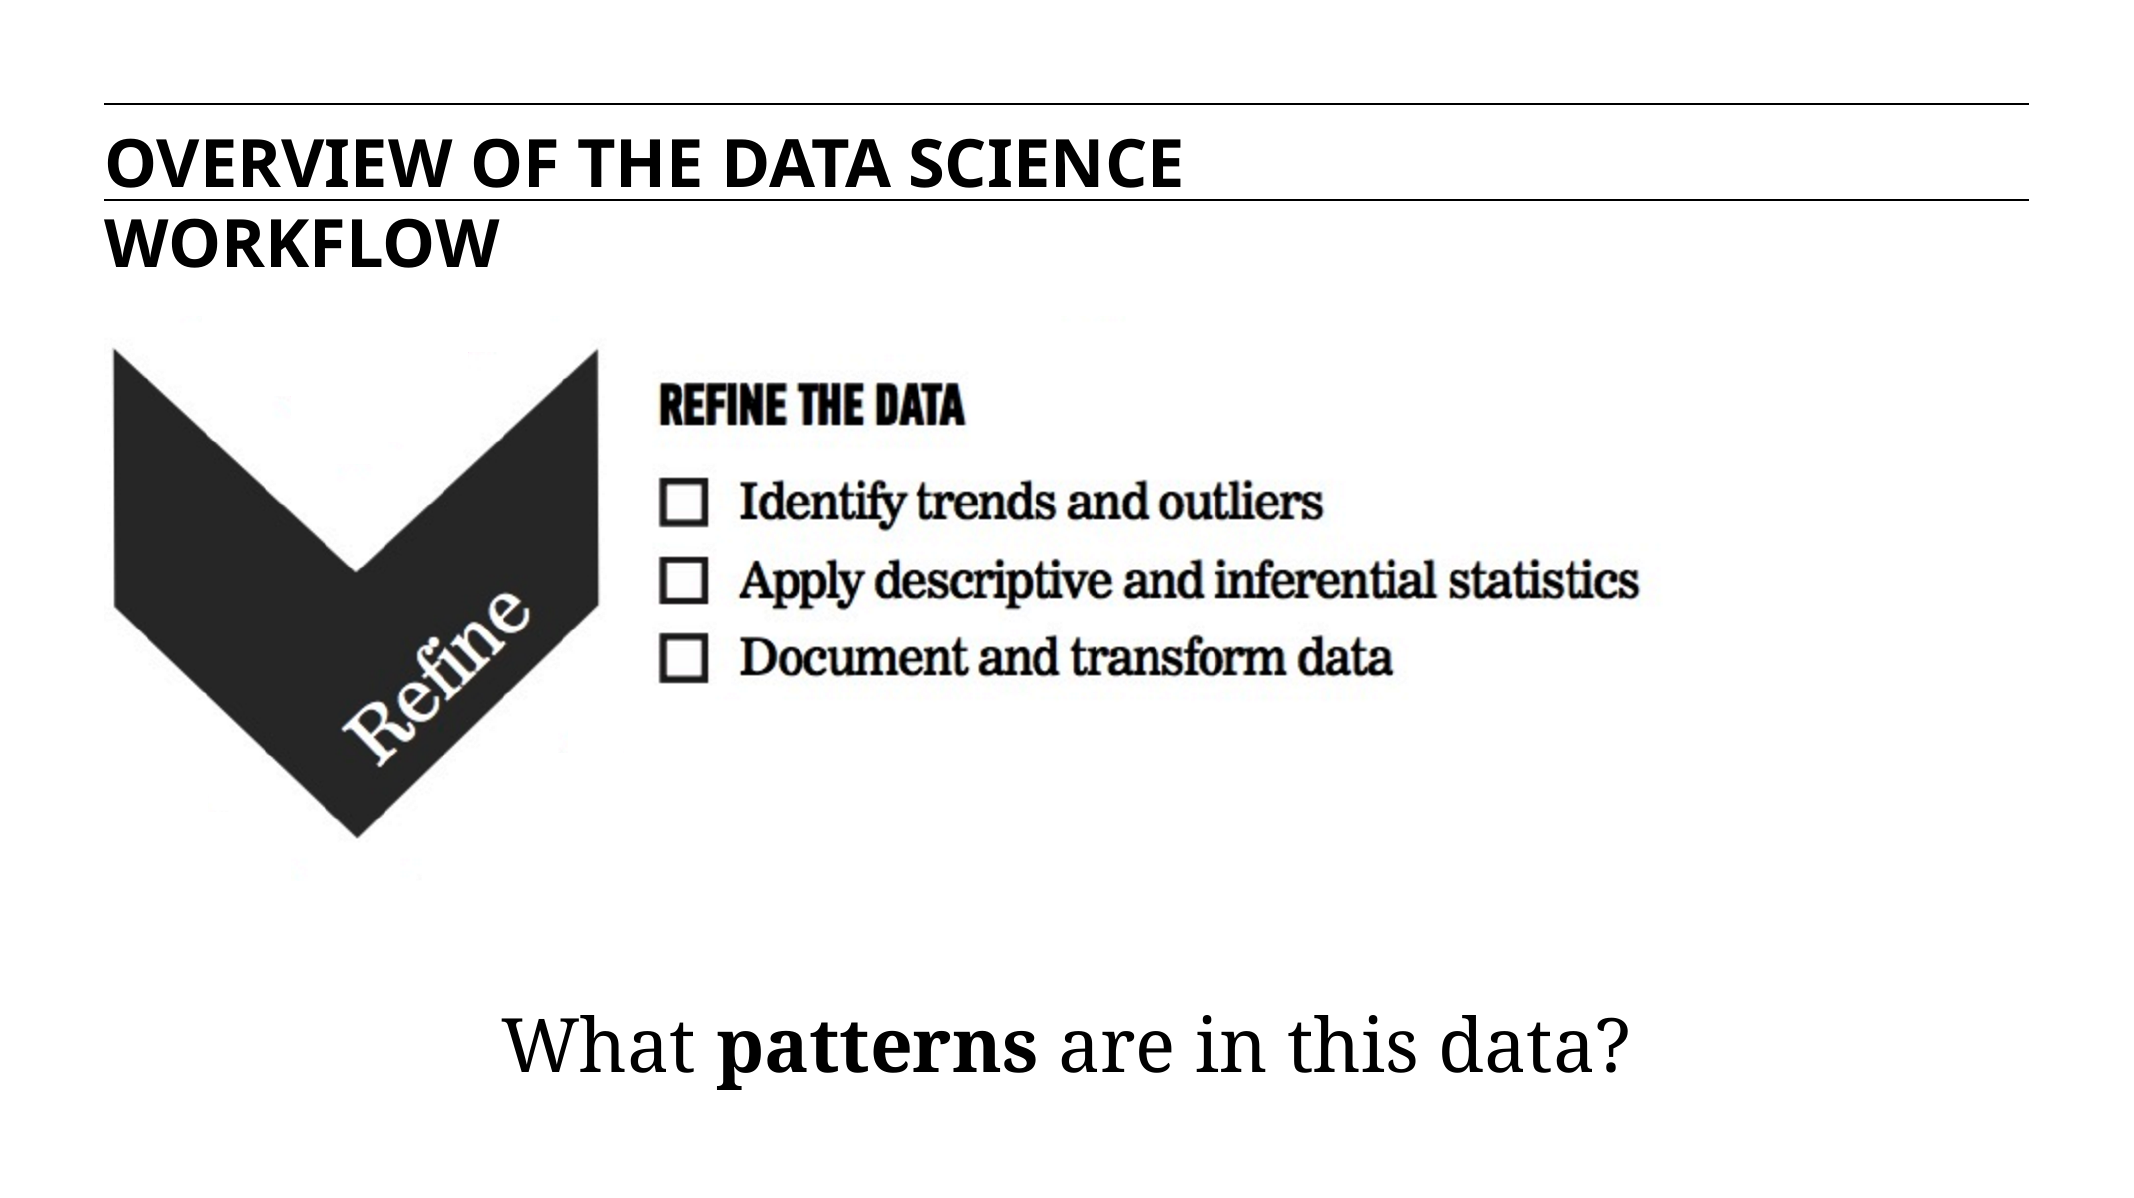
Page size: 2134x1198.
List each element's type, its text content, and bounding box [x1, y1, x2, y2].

picture [103, 316, 2030, 882]
text_box What patterns are in this data? [204, 990, 1930, 1096]
text_box OVERVIEW OF THE DATA SCIENCE WORKFLOW [104, 120, 1371, 192]
